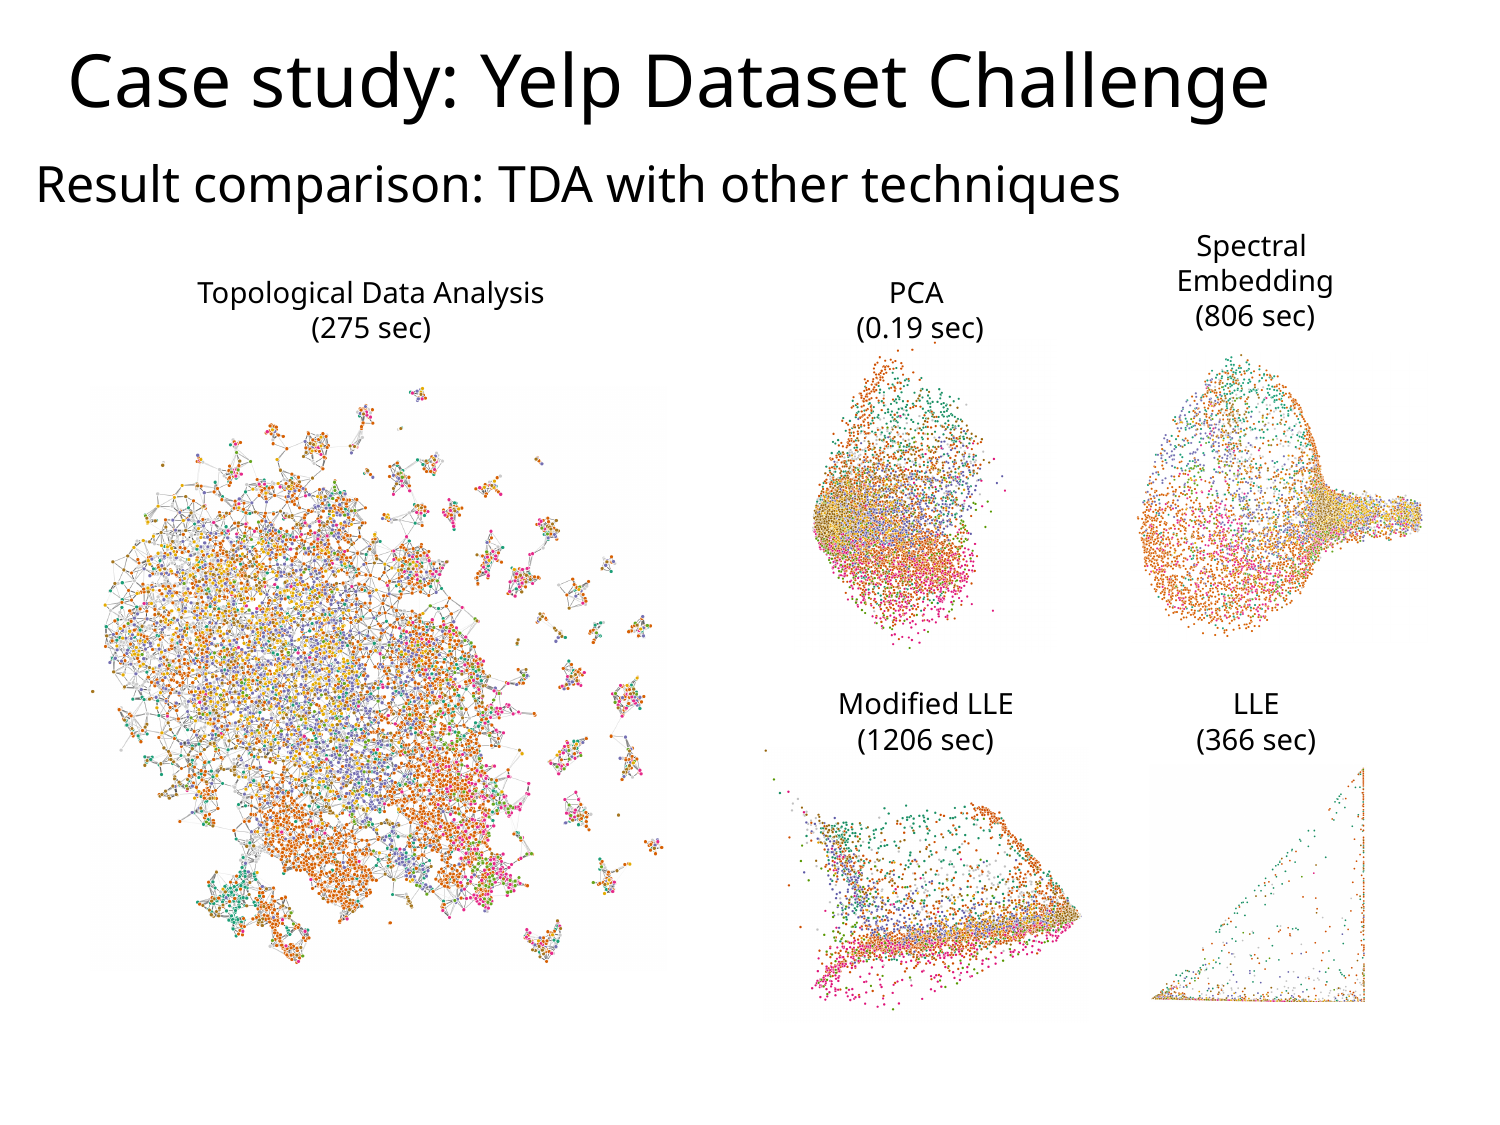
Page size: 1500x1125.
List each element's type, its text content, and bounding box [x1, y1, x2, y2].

picture [793, 339, 1057, 654]
title Case study: Yelp Dataset Challenge [52, 0, 1403, 157]
picture [763, 747, 1089, 1023]
picture [1149, 764, 1367, 1002]
text_box Topological Data Analysis (275 sec) [182, 266, 560, 352]
picture [1131, 352, 1428, 643]
text_box Result comparison: TDA with other techniques [20, 144, 1137, 220]
text_box PCA (0.19 sec) [841, 266, 999, 338]
text_box LLE (366 sec) [1181, 678, 1331, 762]
text_box Spectral Embedding (806 sec) [1161, 219, 1349, 340]
text_box Modified LLE (1206 sec) [823, 678, 1029, 745]
picture [90, 386, 667, 971]
